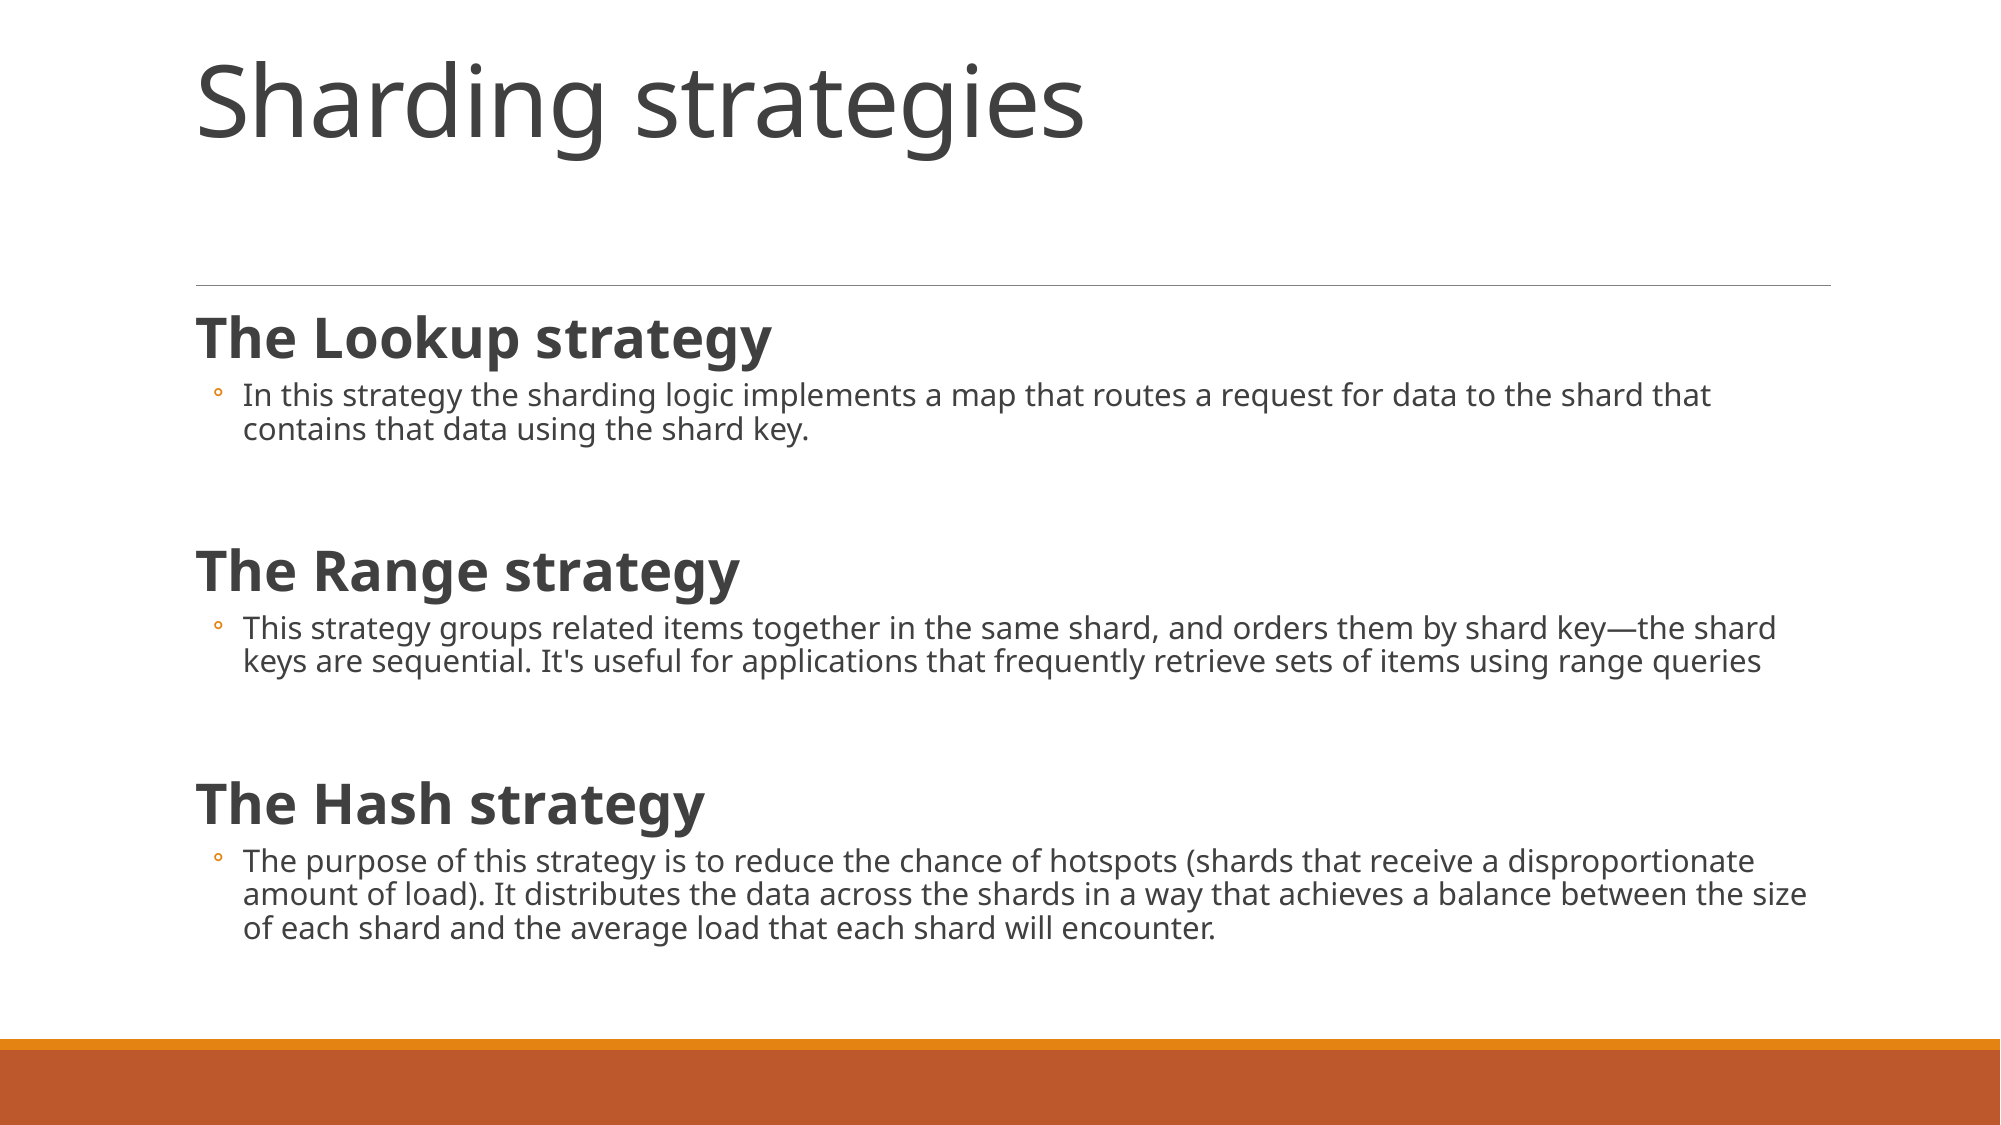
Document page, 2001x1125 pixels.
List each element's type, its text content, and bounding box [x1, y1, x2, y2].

list The Lookup strategy In this strategy the sharding logic implements a map that routes a request for data to the shard that contains that data using the shard key. The Range strategy This strategy groups related items together in the same shard, and orders them by shard key—the shard keys are sequential. It's useful for applications that frequently retrieve sets of items using range queries The Hash strategy The purpose of this strategy is to reduce the chance of hotspots (shards that receive a disproportionate amount of load). It distributes the data across the shards in a way that achieves a balance between the size of each shard and the average load that each shard will encounter. [180, 302, 1830, 963]
title Sharding strategies [180, 47, 1830, 285]
